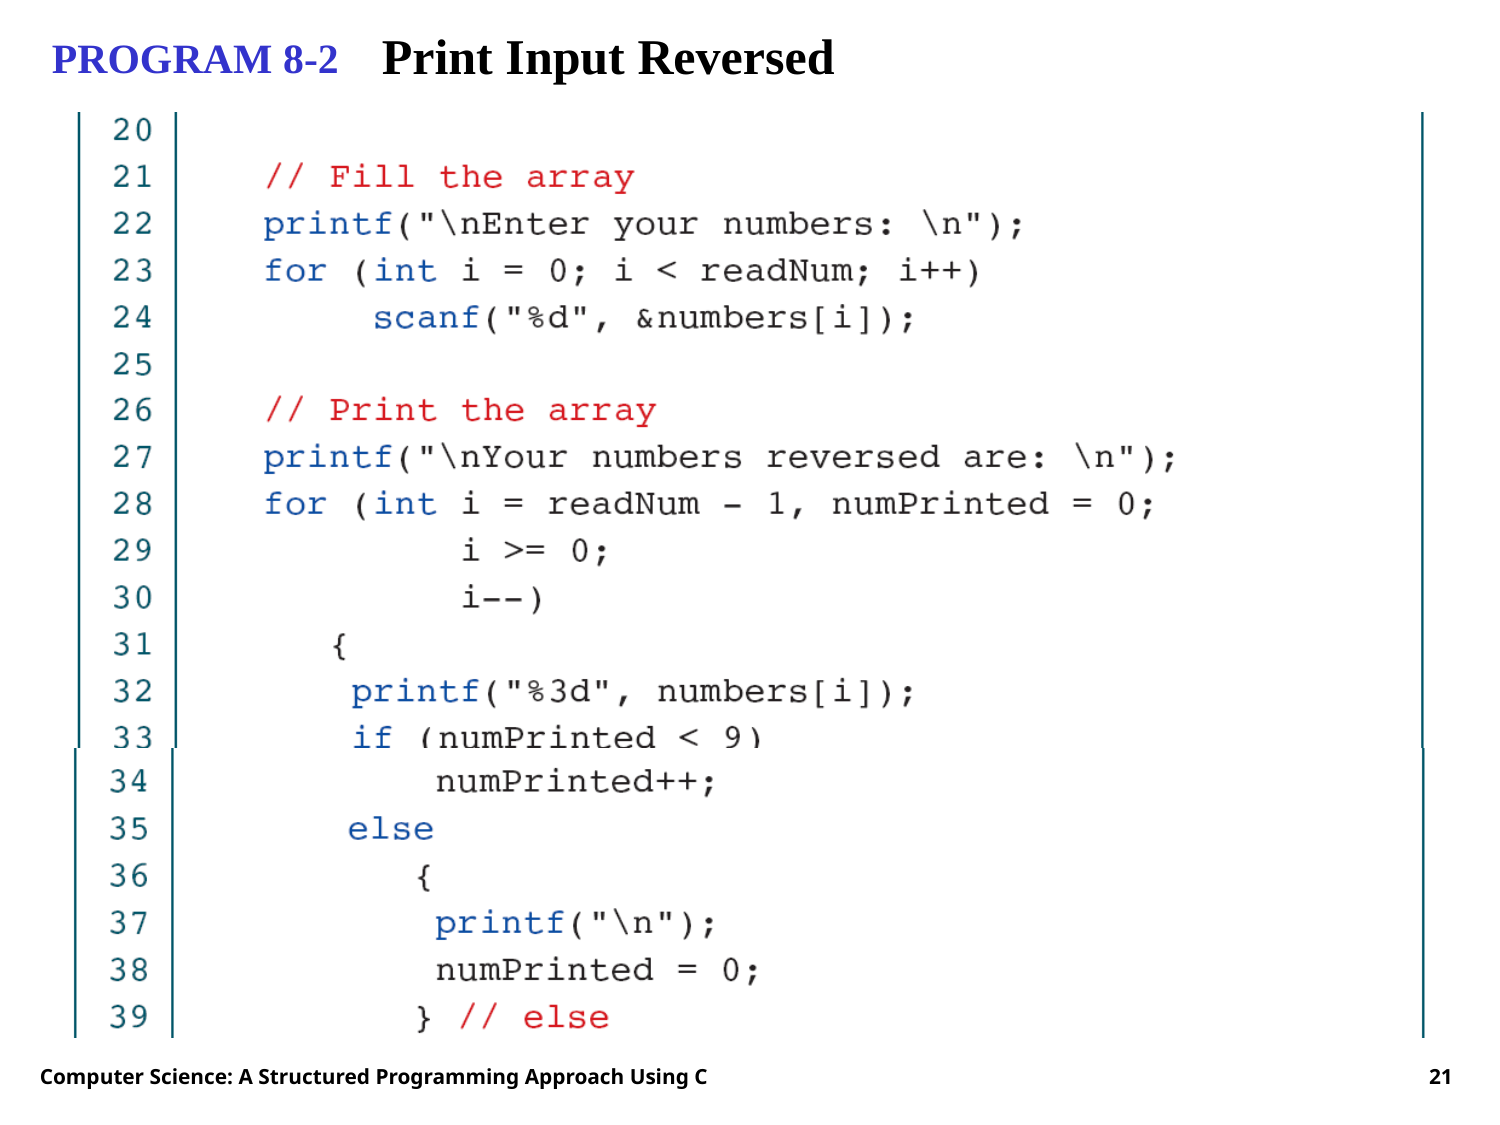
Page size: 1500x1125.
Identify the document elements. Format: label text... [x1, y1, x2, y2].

footer Computer Science: A Structured Programming Approach Using C [24, 1023, 876, 1100]
text_box Print Input Reversed [367, 16, 850, 92]
text_box PROGRAM 8-2 [37, 24, 354, 90]
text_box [62, 112, 1443, 1038]
slide_number 21 [1154, 1023, 1468, 1100]
